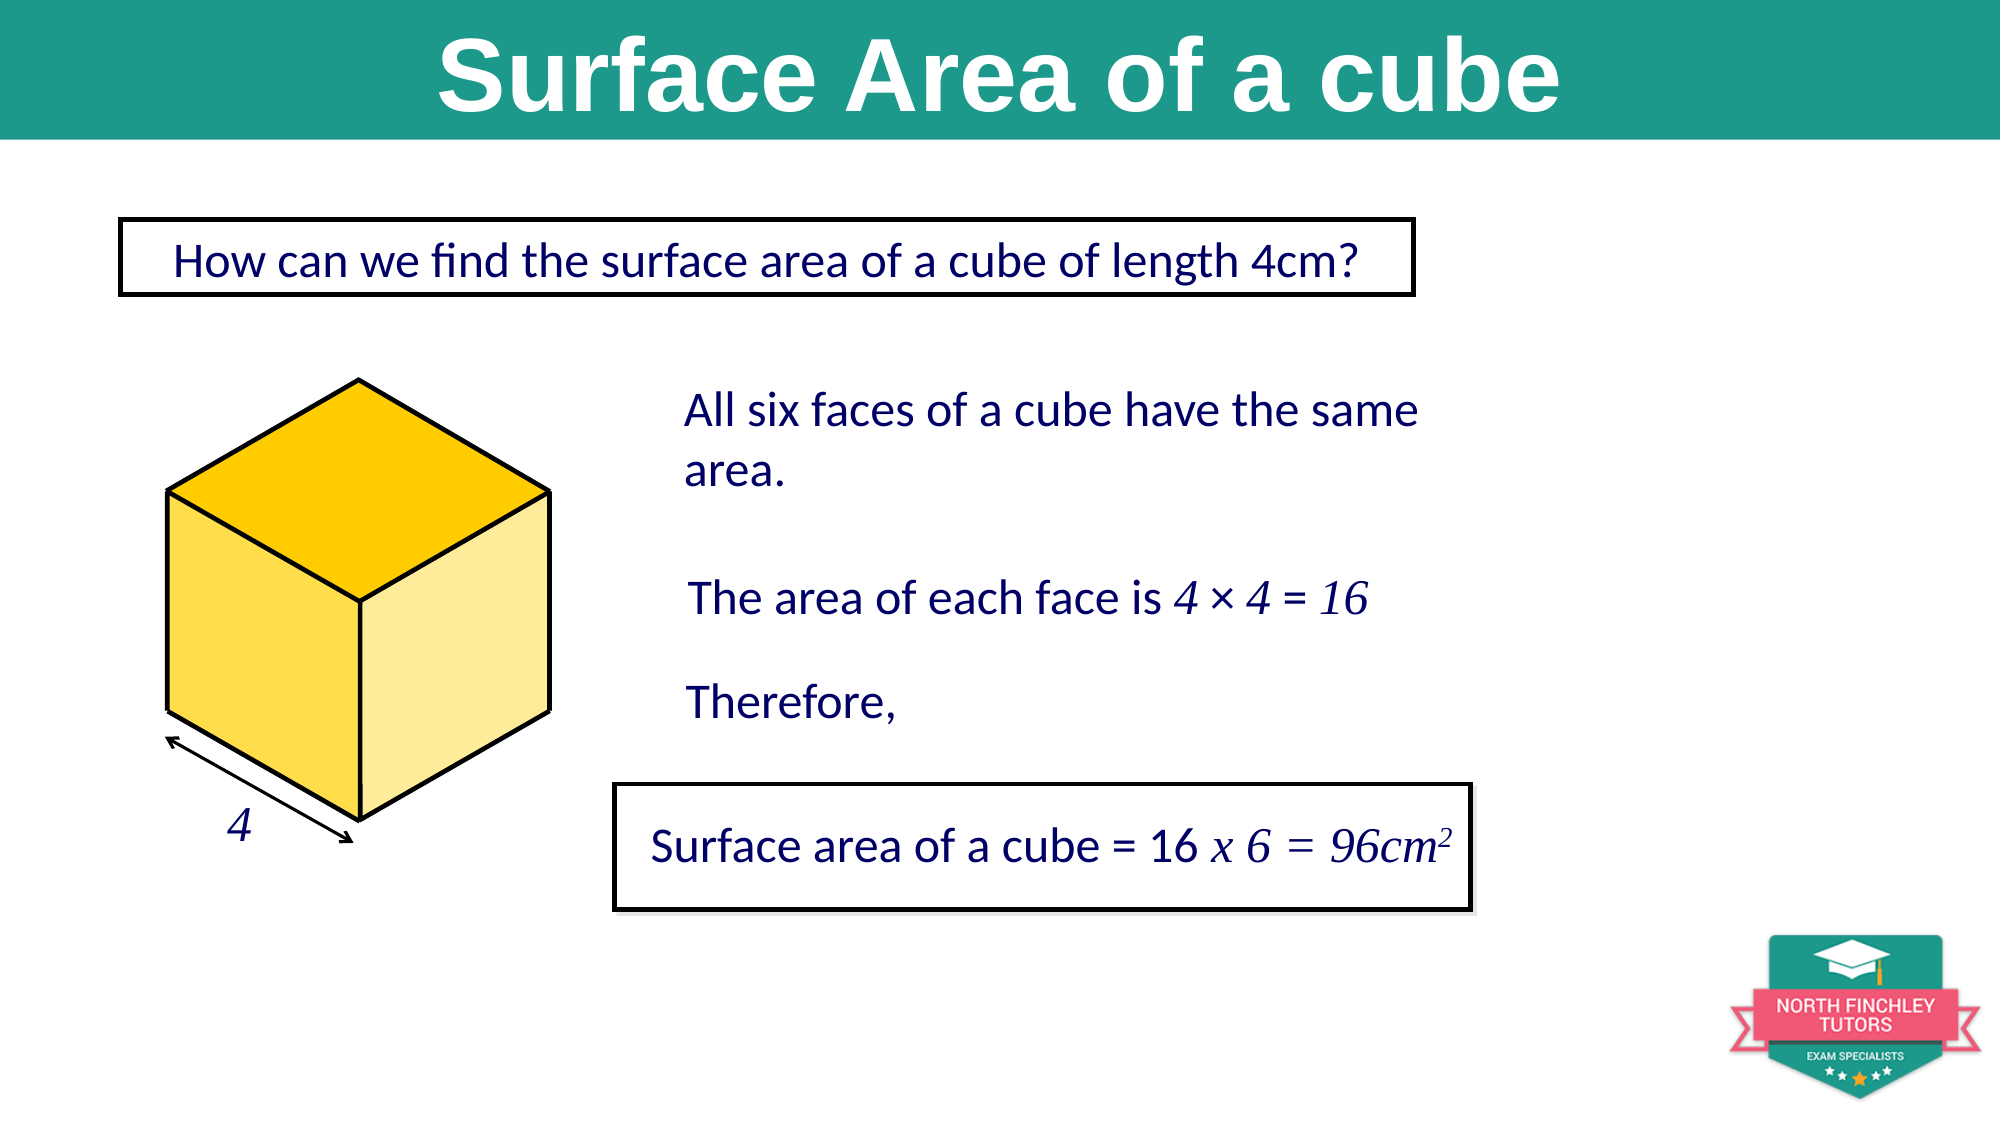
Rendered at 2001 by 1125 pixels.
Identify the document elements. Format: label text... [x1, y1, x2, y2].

text_box The area of each face is 4 × 4 = 16 [672, 557, 1384, 633]
picture [1723, 924, 1988, 1109]
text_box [164, 379, 565, 860]
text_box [614, 661, 1478, 910]
text_box How can we find the surface area of a cube of length 4cm? [120, 219, 1414, 295]
text_box All six faces of a cube have the same area. [669, 368, 1453, 504]
text_box Surface Area of a cube [0, 0, 2000, 140]
